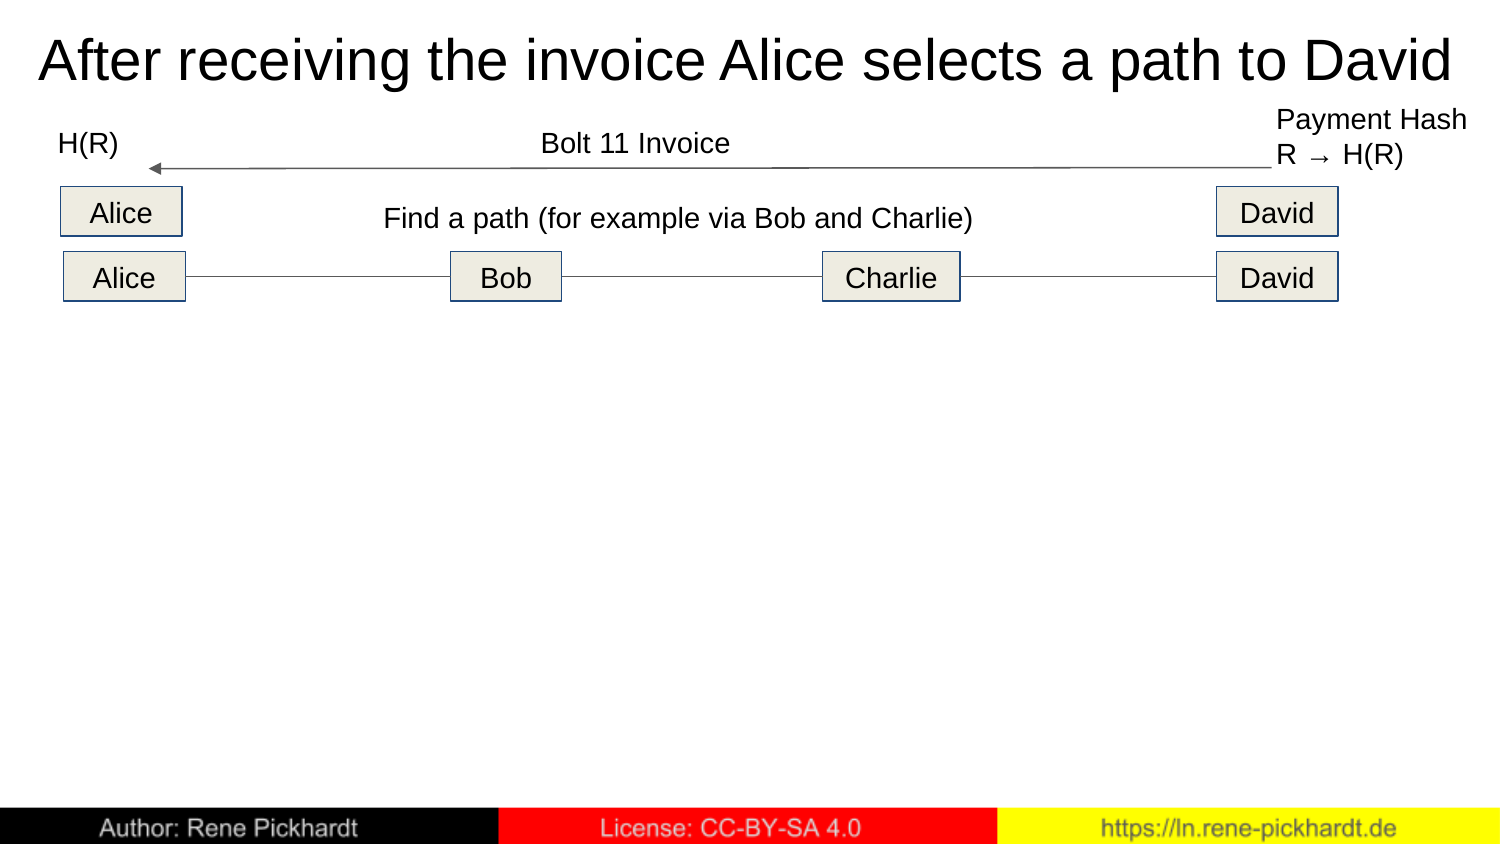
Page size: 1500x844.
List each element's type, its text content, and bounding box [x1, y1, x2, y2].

text_box Bob [450, 251, 562, 302]
text_box Alice [63, 251, 186, 302]
text_box H(R) [42, 109, 282, 160]
text_box Charlie [822, 251, 961, 302]
text_box Bolt 11 Invoice [525, 109, 939, 160]
picture [0, 0, 1500, 844]
text_box Alice [60, 186, 183, 236]
text_box Find a path (for example via Bob and Charlie) [368, 184, 1163, 233]
text_box Payment Hash R → H(R) [1261, 85, 1500, 135]
text_box David [1216, 251, 1339, 302]
title After receiving the invoice Alice selects a path to David [23, 7, 1480, 102]
text_box David [1216, 186, 1339, 236]
